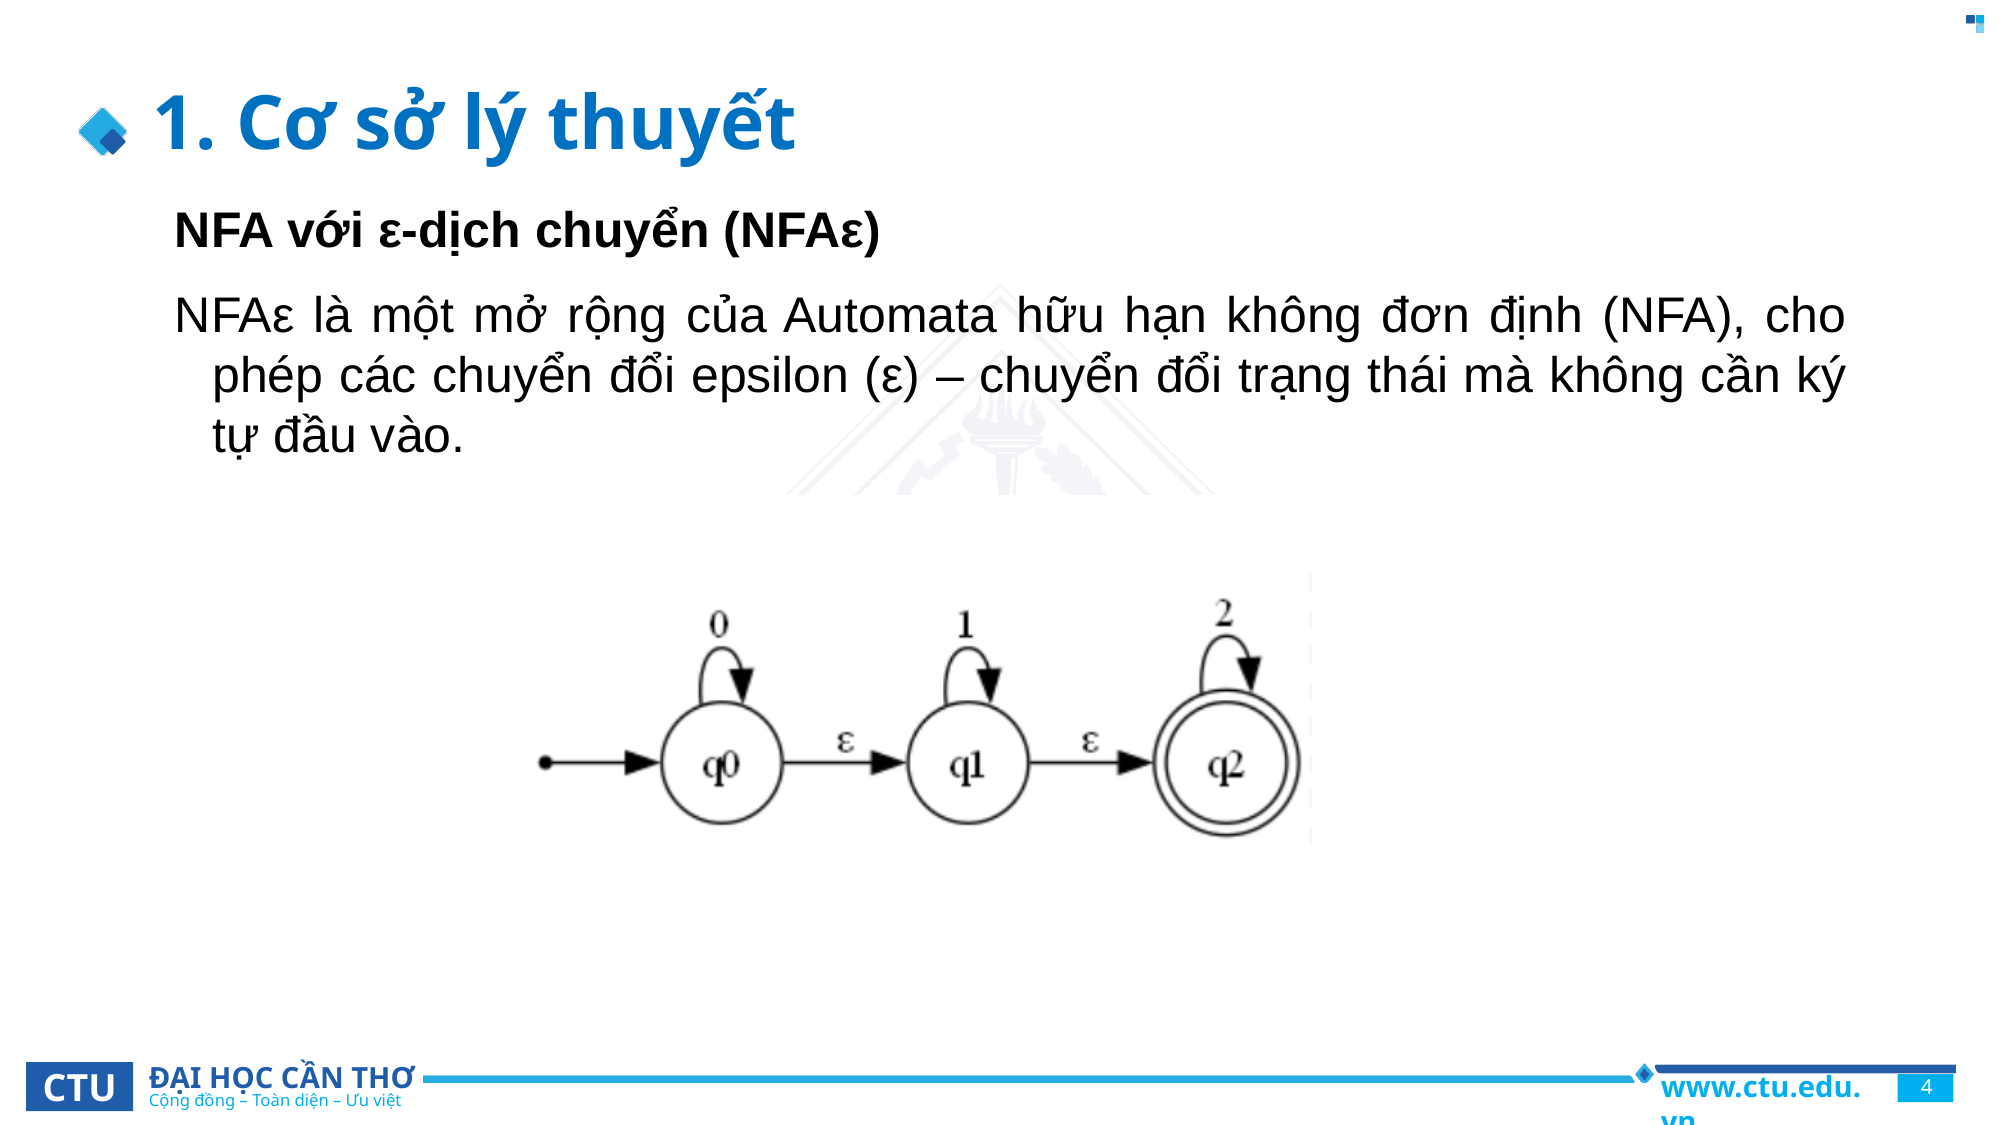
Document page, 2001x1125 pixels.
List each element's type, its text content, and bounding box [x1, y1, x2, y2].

picture [252, 1094, 261, 1106]
title 1. Cơ sở lý thuyết [137, 64, 1863, 186]
picture [78, 107, 127, 156]
picture [485, 495, 1399, 1014]
picture [423, 1063, 1956, 1083]
picture [1966, 15, 1985, 33]
list NFA với ε-dịch chuyển (NFAε) NFAε là một mở rộng của Automata hữu hạn không đơn định (NFA), cho phép các chuyển đổi epsilon (ε) – chuyển đổi trạng thái mà không cần ký tự đầu vào. [122, 190, 1863, 1014]
